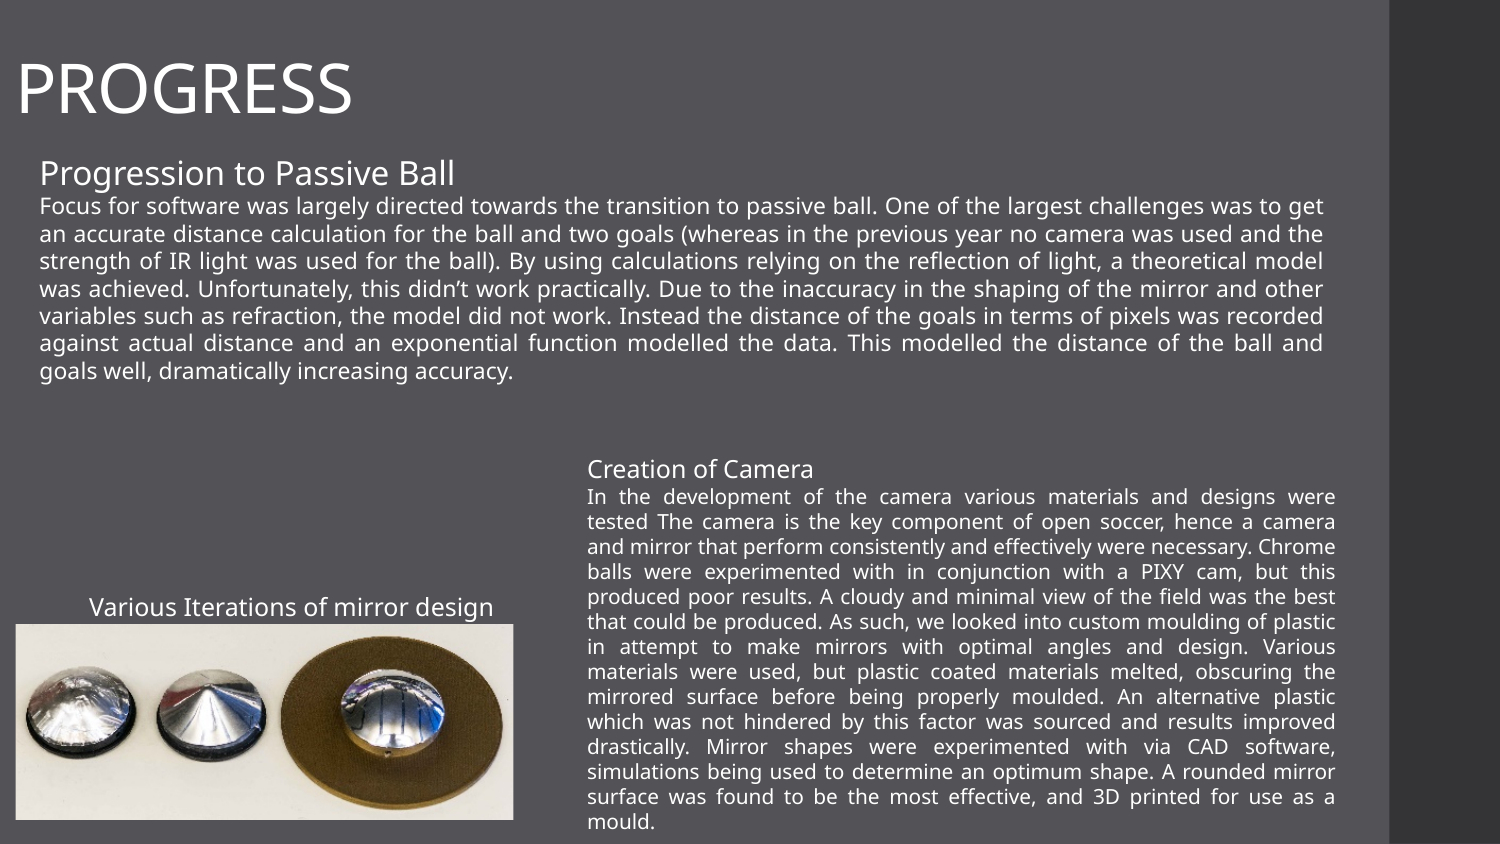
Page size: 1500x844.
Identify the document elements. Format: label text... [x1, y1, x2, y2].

text_box Progression to Passive Ball Focus for software was largely directed towards the transition to passive ball. One of the largest challenges was to get an accurate distance calculation for the ball and two goals (whereas in the previous year no camera was used and the strength of IR light was used for the ball). By using calculations relying on the reflection of light, a theoretical model was achieved. Unfortunately, this didn’t work practically. Due to the inaccuracy in the shaping of the mirror and other variables such as refraction, the model did not work. Instead the distance of the goals in terms of pixels was recorded against actual distance and an exponential function modelled the data. This modelled the distance of the ball and goals well, dramatically increasing accuracy. [24, 144, 1341, 392]
text_box Creation of Camera In the development of the camera various materials and designs were tested The camera is the key component of open soccer, hence a camera and mirror that perform consistently and effectively were necessary. Chrome balls were experimented with in conjunction with a PIXY cam, but this produced poor results. A cloudy and minimal view of the field was the best that could be produced. As such, we looked into custom moulding of plastic in attempt to make mirrors with optimal angles and design. Various materials were used, but plastic coated materials melted, obscuring the mirrored surface before being properly moulded. An alternative plastic which was not hindered by this factor was sourced and results improved drastically. Mirror shapes were experimented with via CAD software, simulations being used to determine an optimum shape. A rounded mirror surface was found to be the most effective, and 3D printed for use as a mould. [572, 446, 1351, 841]
title PROGRESS [0, 70, 1007, 144]
picture [15, 624, 514, 821]
text_box Various Iterations of mirror design [74, 584, 556, 630]
